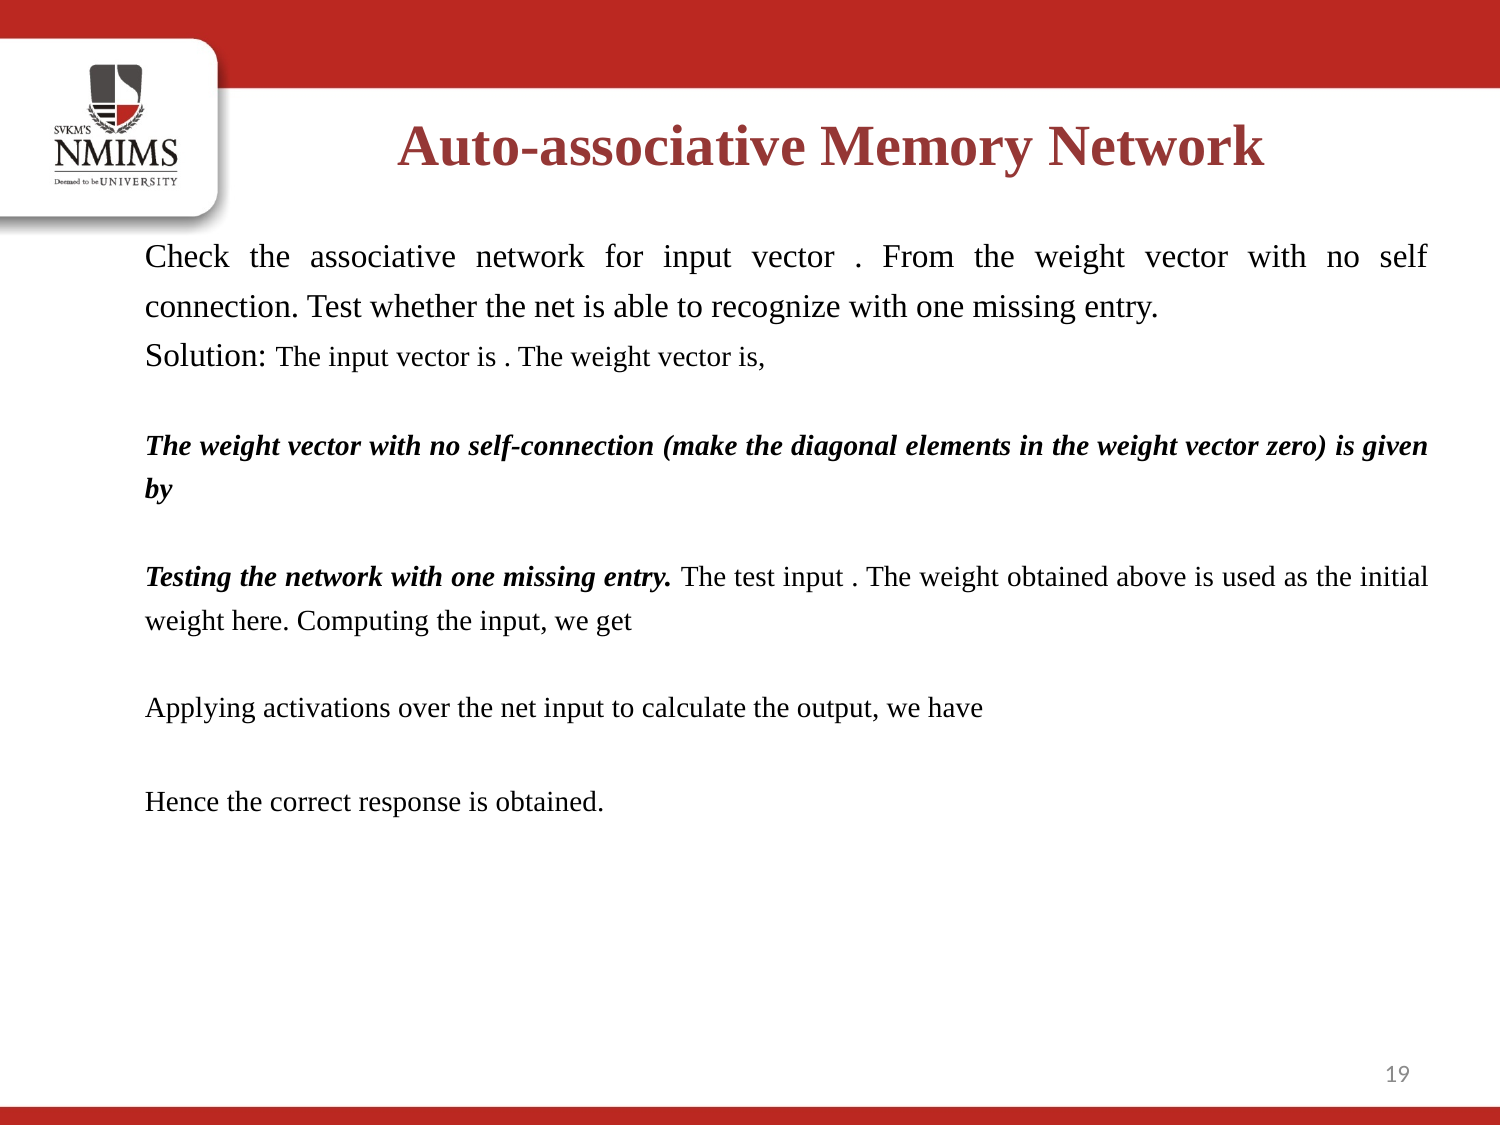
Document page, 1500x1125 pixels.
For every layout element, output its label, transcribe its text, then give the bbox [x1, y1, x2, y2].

slide_number 19 [1074, 1042, 1425, 1103]
text_box Auto-associative Memory Network [237, 99, 1425, 185]
picture [0, 0, 1500, 1125]
